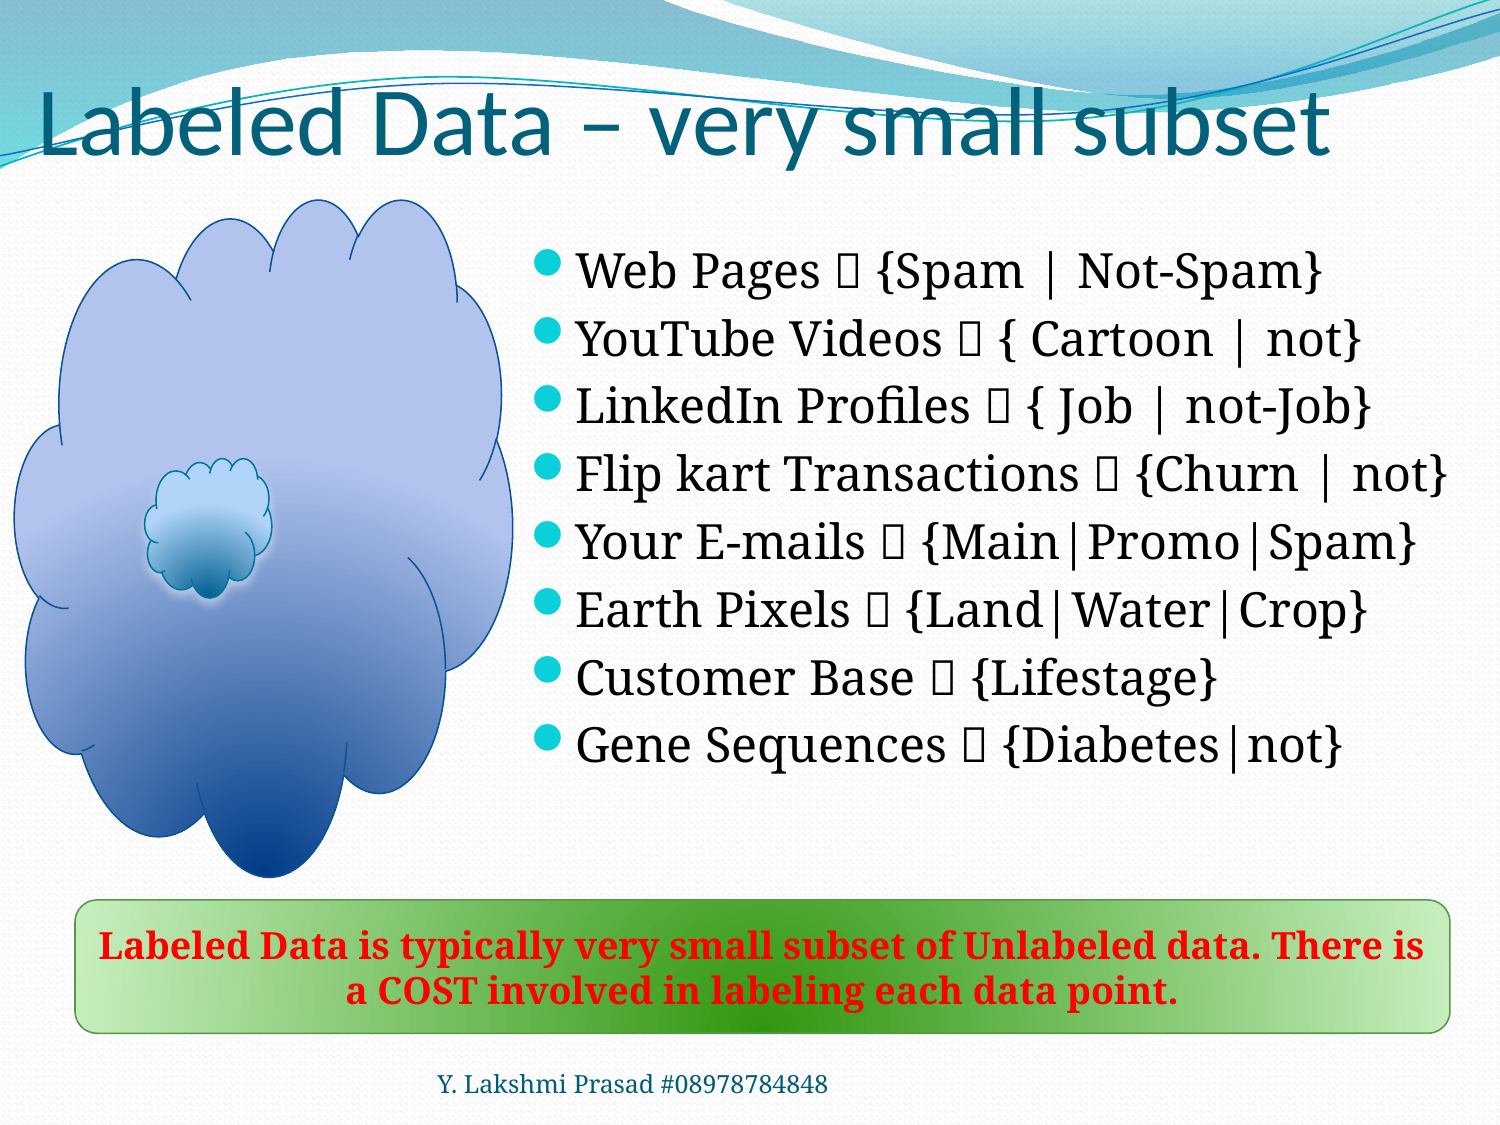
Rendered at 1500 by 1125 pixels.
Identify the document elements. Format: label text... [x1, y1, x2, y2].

title Labeled Data – very small subset [37, 37, 1363, 175]
list Web Pages  {Spam | Not-Spam} YouTube Videos  { Cartoon | not} LinkedIn Profiles  { Job | not-Job} Flip kart Transactions  {Churn | not} Your E-mails  {Main|Promo|Spam} Earth Pixels  {Land|Water|Crop} Customer Base  {Lifestage} Gene Sequences  {Diabetes|not} [515, 232, 1465, 840]
text_box Labeled Data is typically very small subset of Unlabeled data. There is a COST involved in labeling each data point. [74, 899, 1451, 1035]
text_box [13, 199, 514, 879]
footer Y. Lakshmi Prasad #08978784848 [437, 1045, 988, 1103]
text_box [143, 457, 273, 599]
